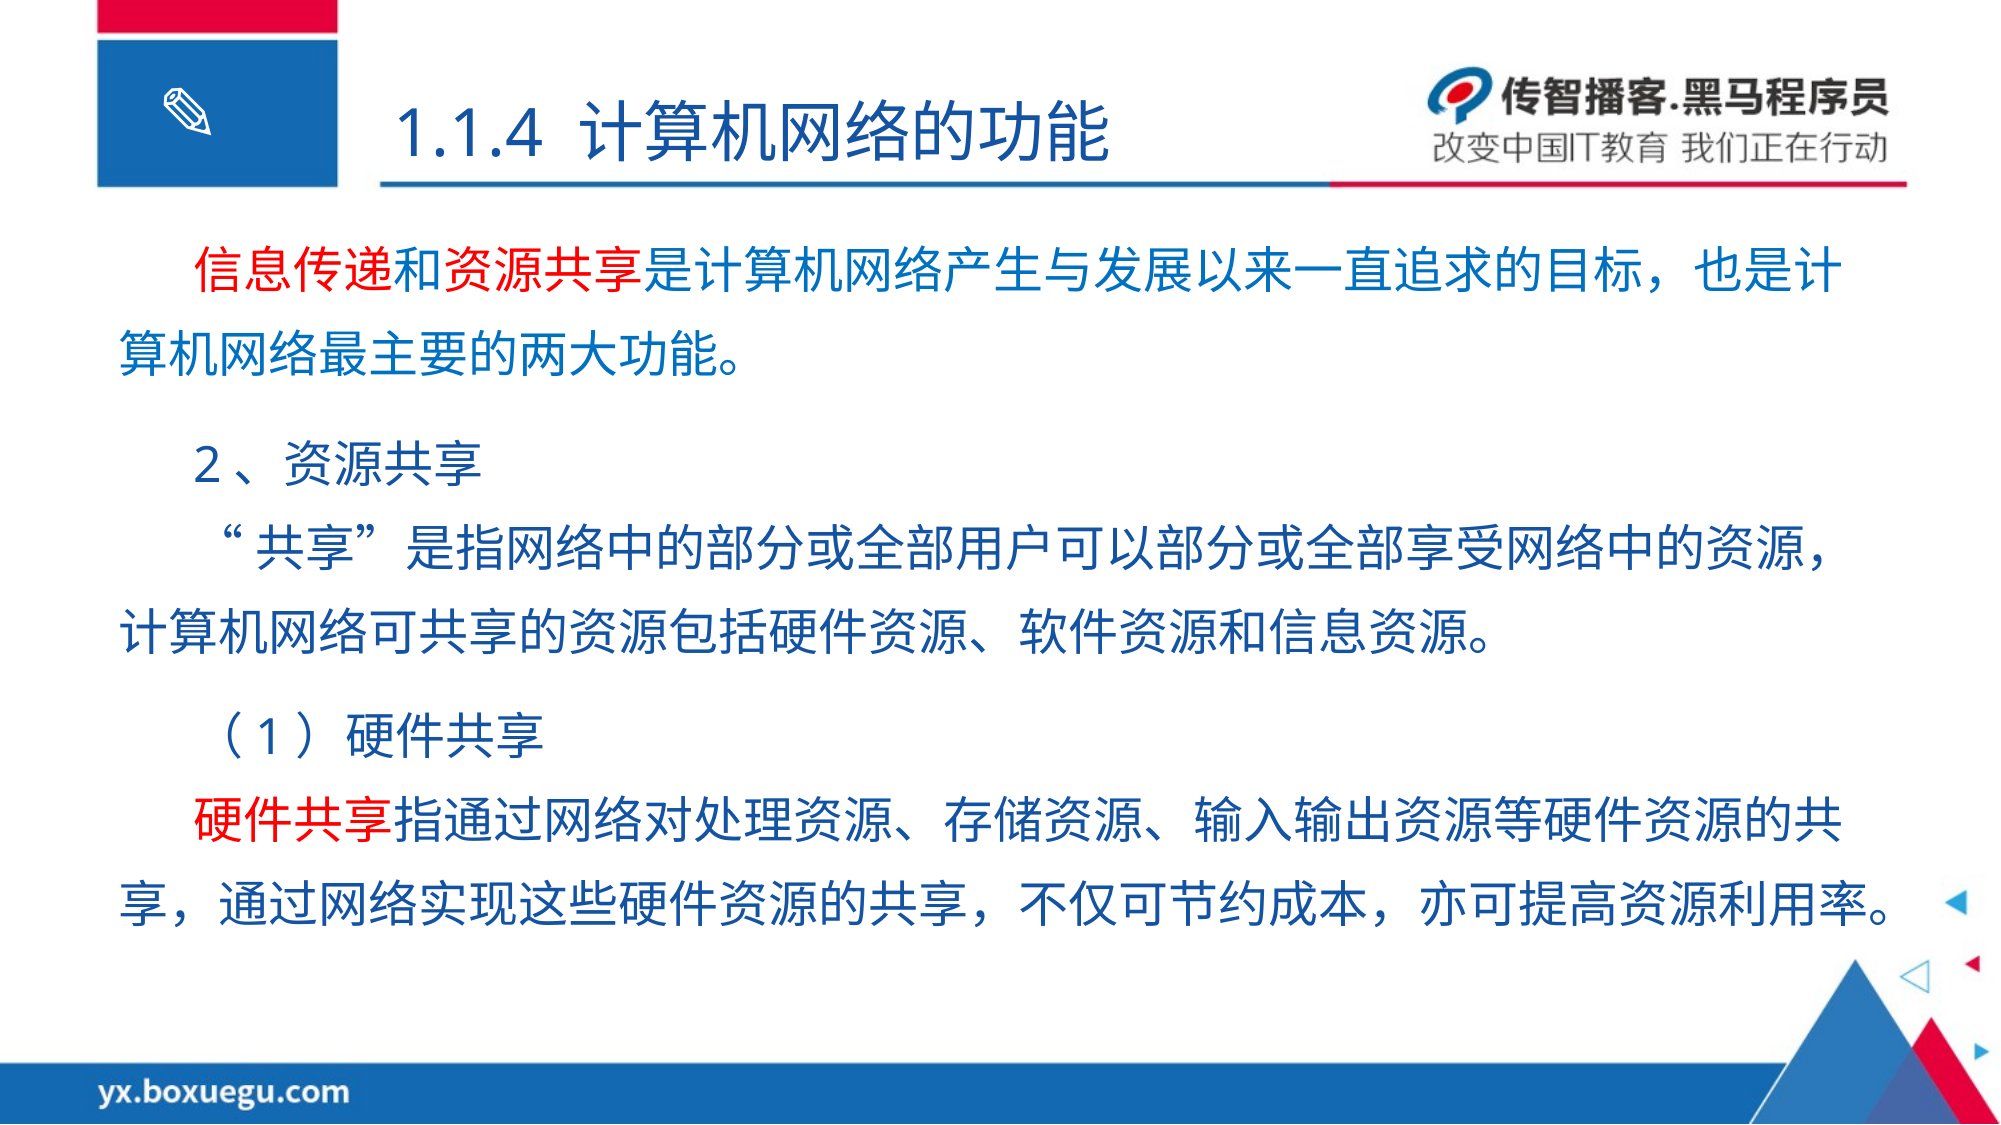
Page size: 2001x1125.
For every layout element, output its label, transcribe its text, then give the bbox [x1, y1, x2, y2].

text_box 2、资源共享 “共享”是指网络中的部分或全部用户可以部分或全部享受网络中的资源，计算机网络可共享的资源包括硬件资源、软件资源和信息资源。 [103, 396, 1903, 671]
text_box 信息传递和资源共享是计算机网络产生与发展以来一直追求的目标，也是计算机网络最主要的两大功能。 [103, 201, 1903, 396]
picture [0, 0, 2000, 1124]
text_box （1）硬件共享 硬件共享指通过网络对处理资源、存储资源、输入输出资源等硬件资源的共享，通过网络实现这些硬件资源的共享，不仅可节约成本，亦可提高资源利用率。 [103, 671, 1903, 942]
text_box 1.1.4 计算机网络的功能 [378, 82, 1315, 177]
